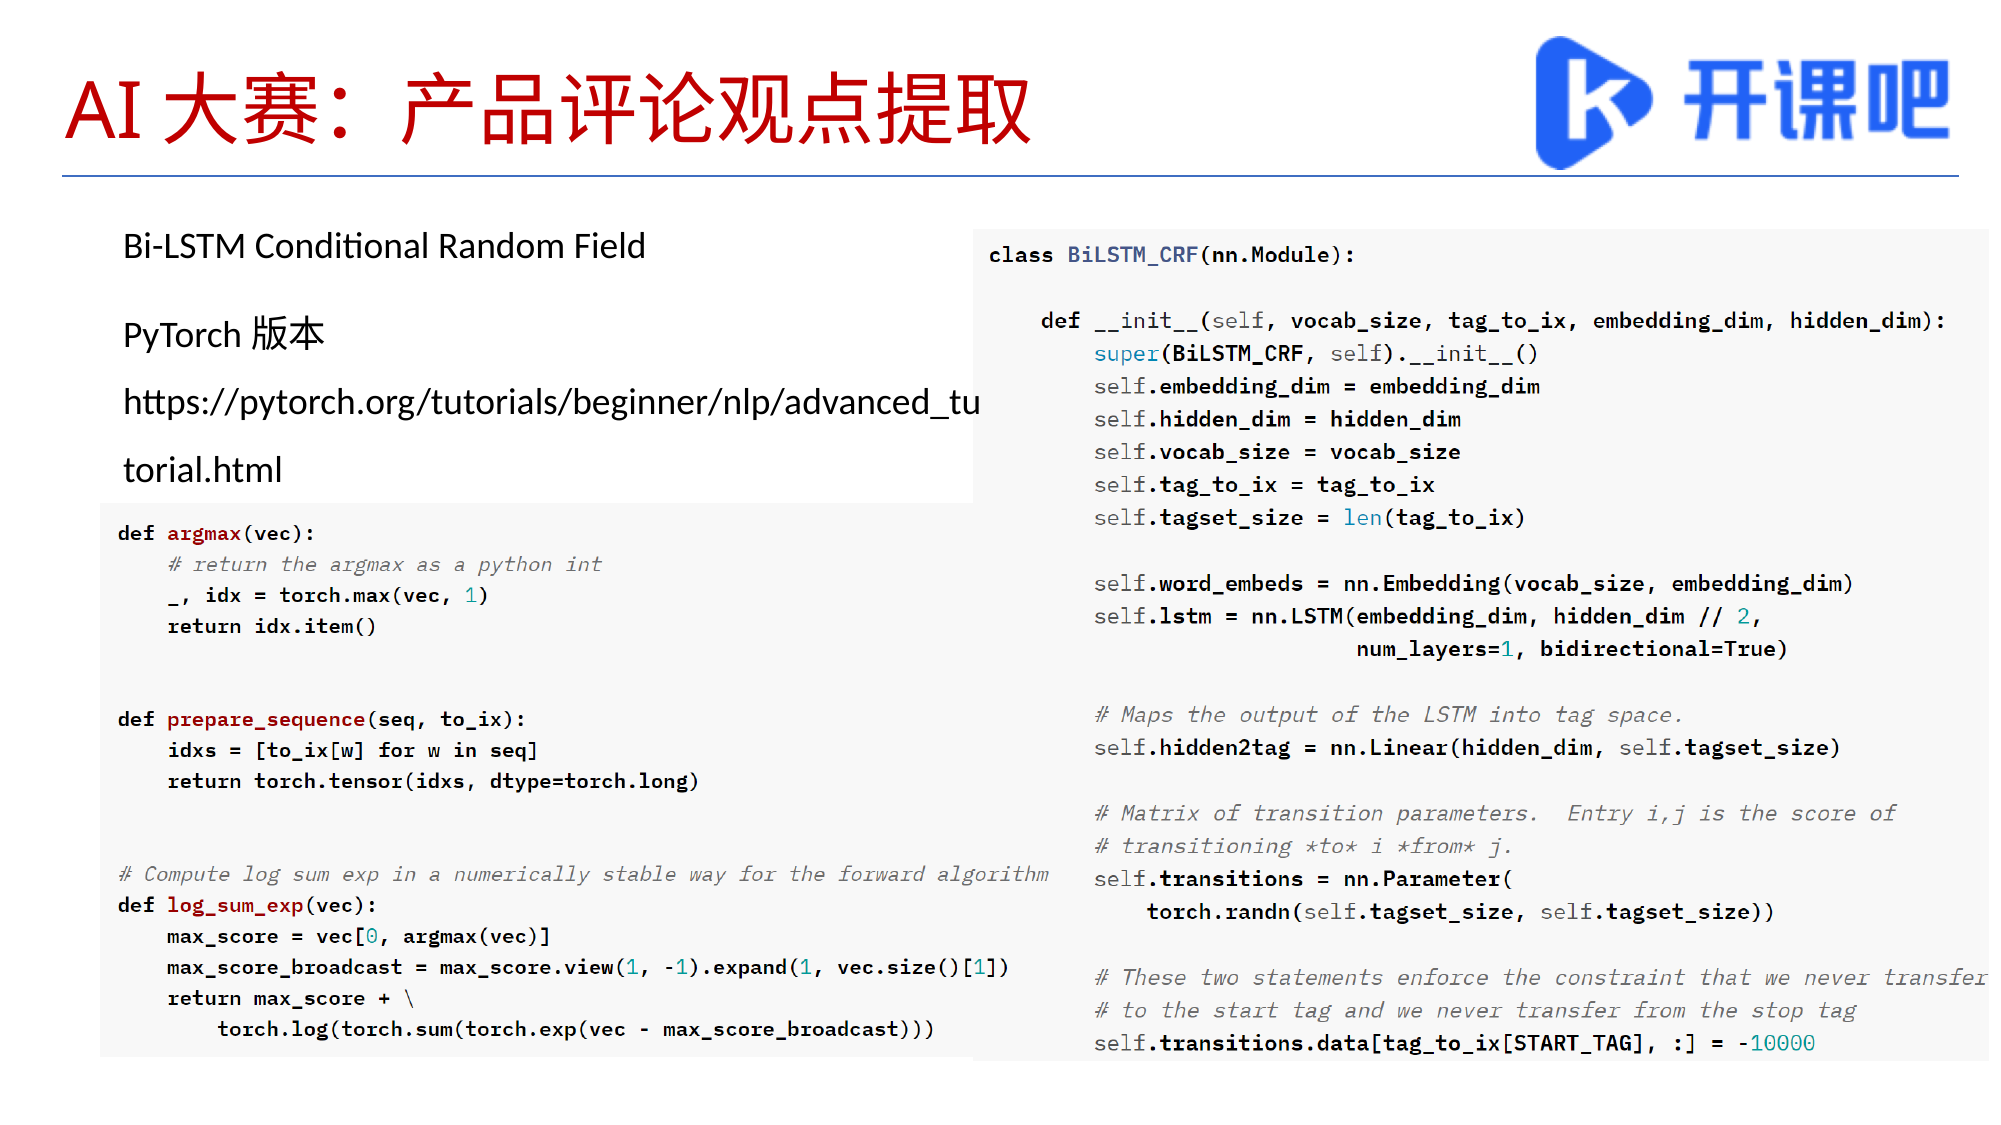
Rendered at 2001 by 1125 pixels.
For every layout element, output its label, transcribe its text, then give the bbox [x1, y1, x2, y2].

picture [100, 229, 1989, 1061]
picture [1534, 36, 1952, 170]
title AI大赛：产品评论观点提取 [57, 59, 1728, 167]
text_box Bi-LSTM Conditional Random Field PyTorch版本 https://pytorch.org/tutorials/beginner/nlp/advanced_tutorial.html [115, 191, 1000, 503]
